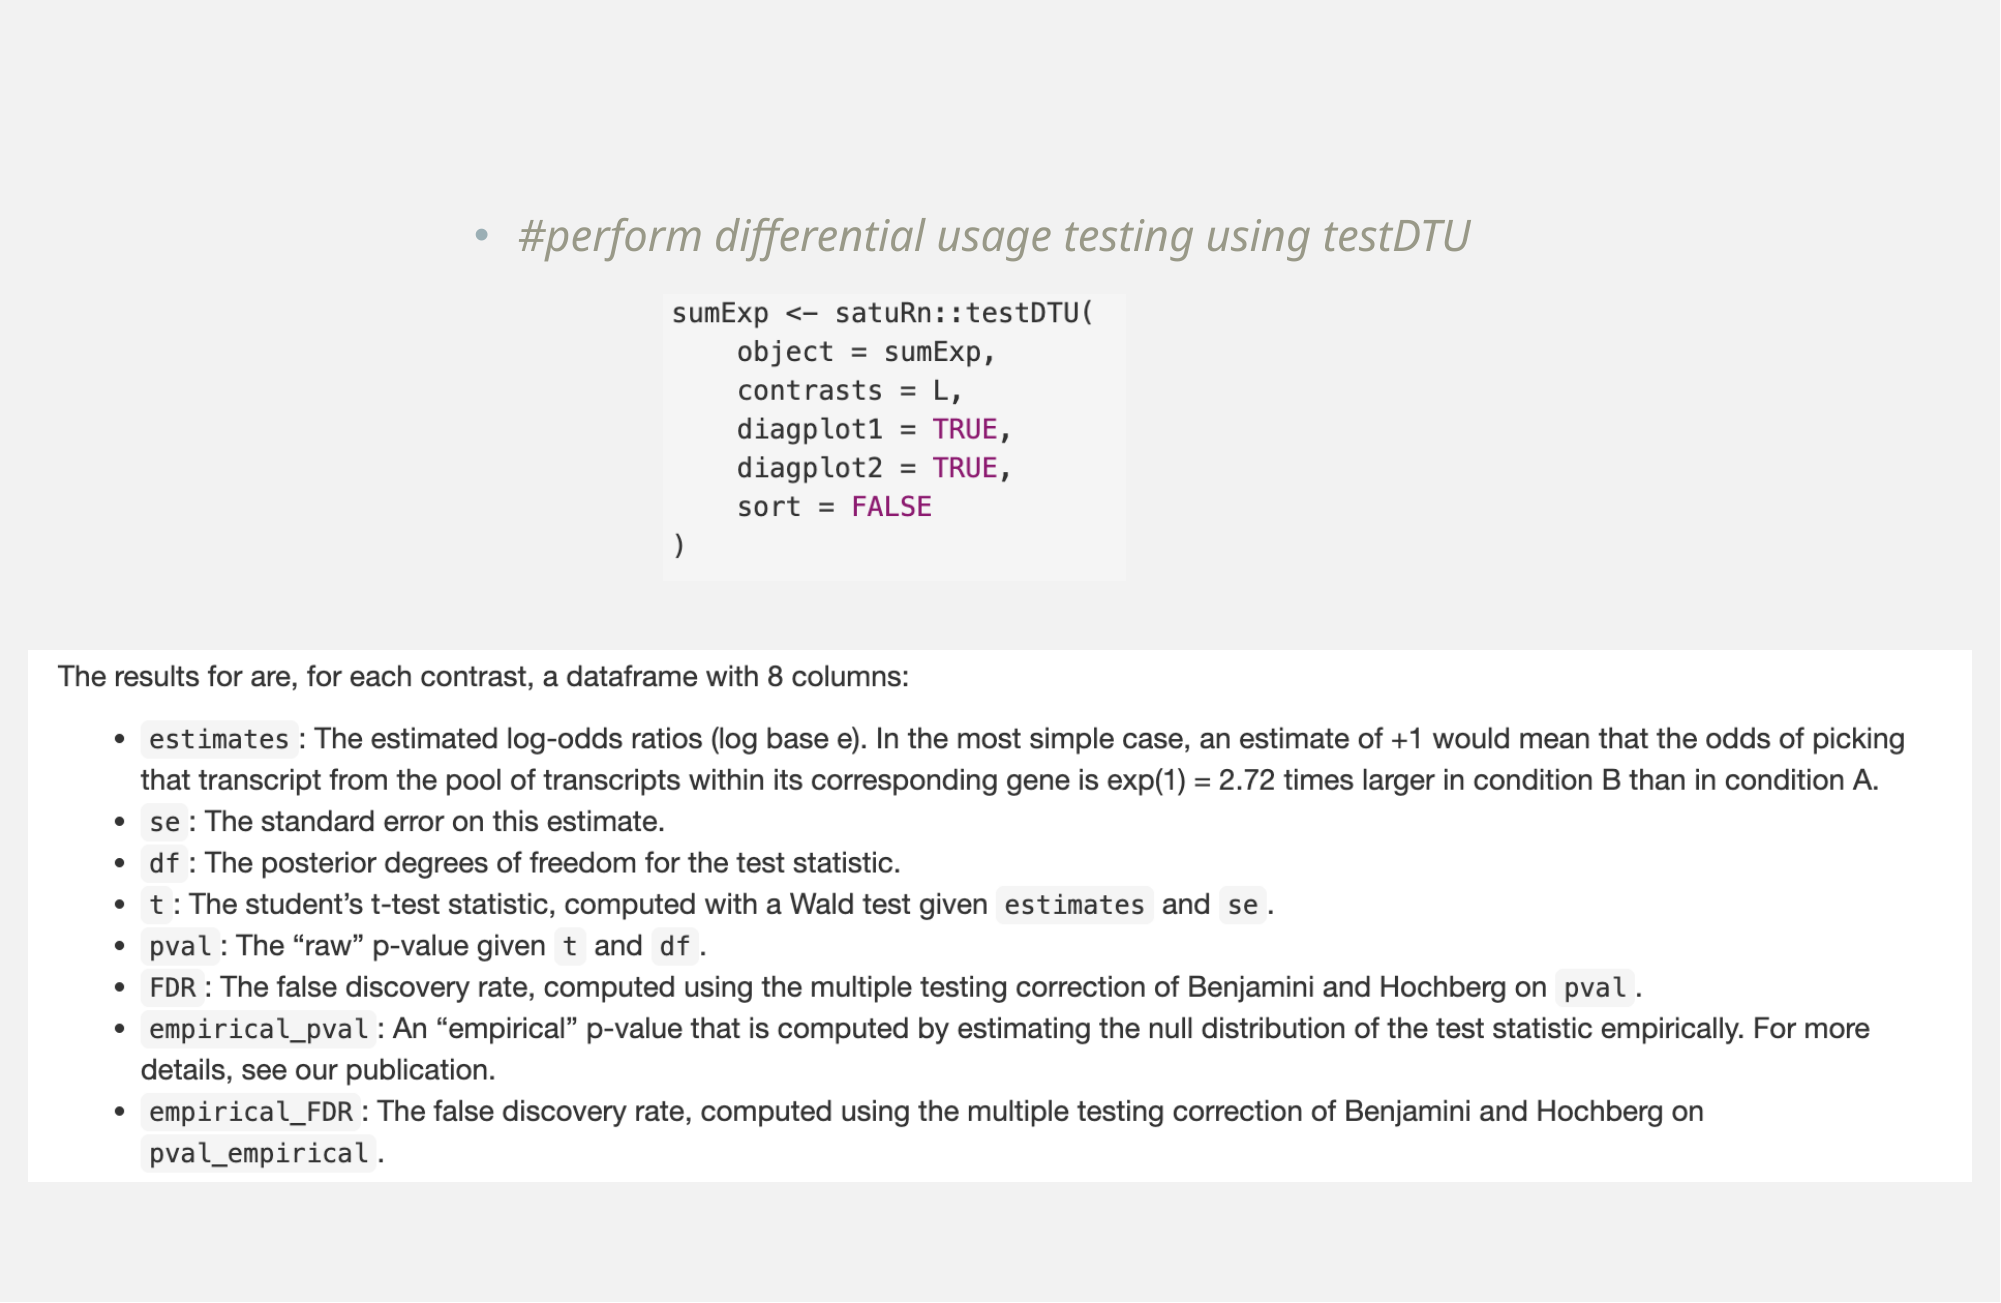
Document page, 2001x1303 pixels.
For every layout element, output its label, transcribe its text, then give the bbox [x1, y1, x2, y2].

picture [28, 650, 1972, 1183]
list #perform differential usage testing using testDTU [459, 200, 1758, 650]
picture [663, 294, 1126, 581]
